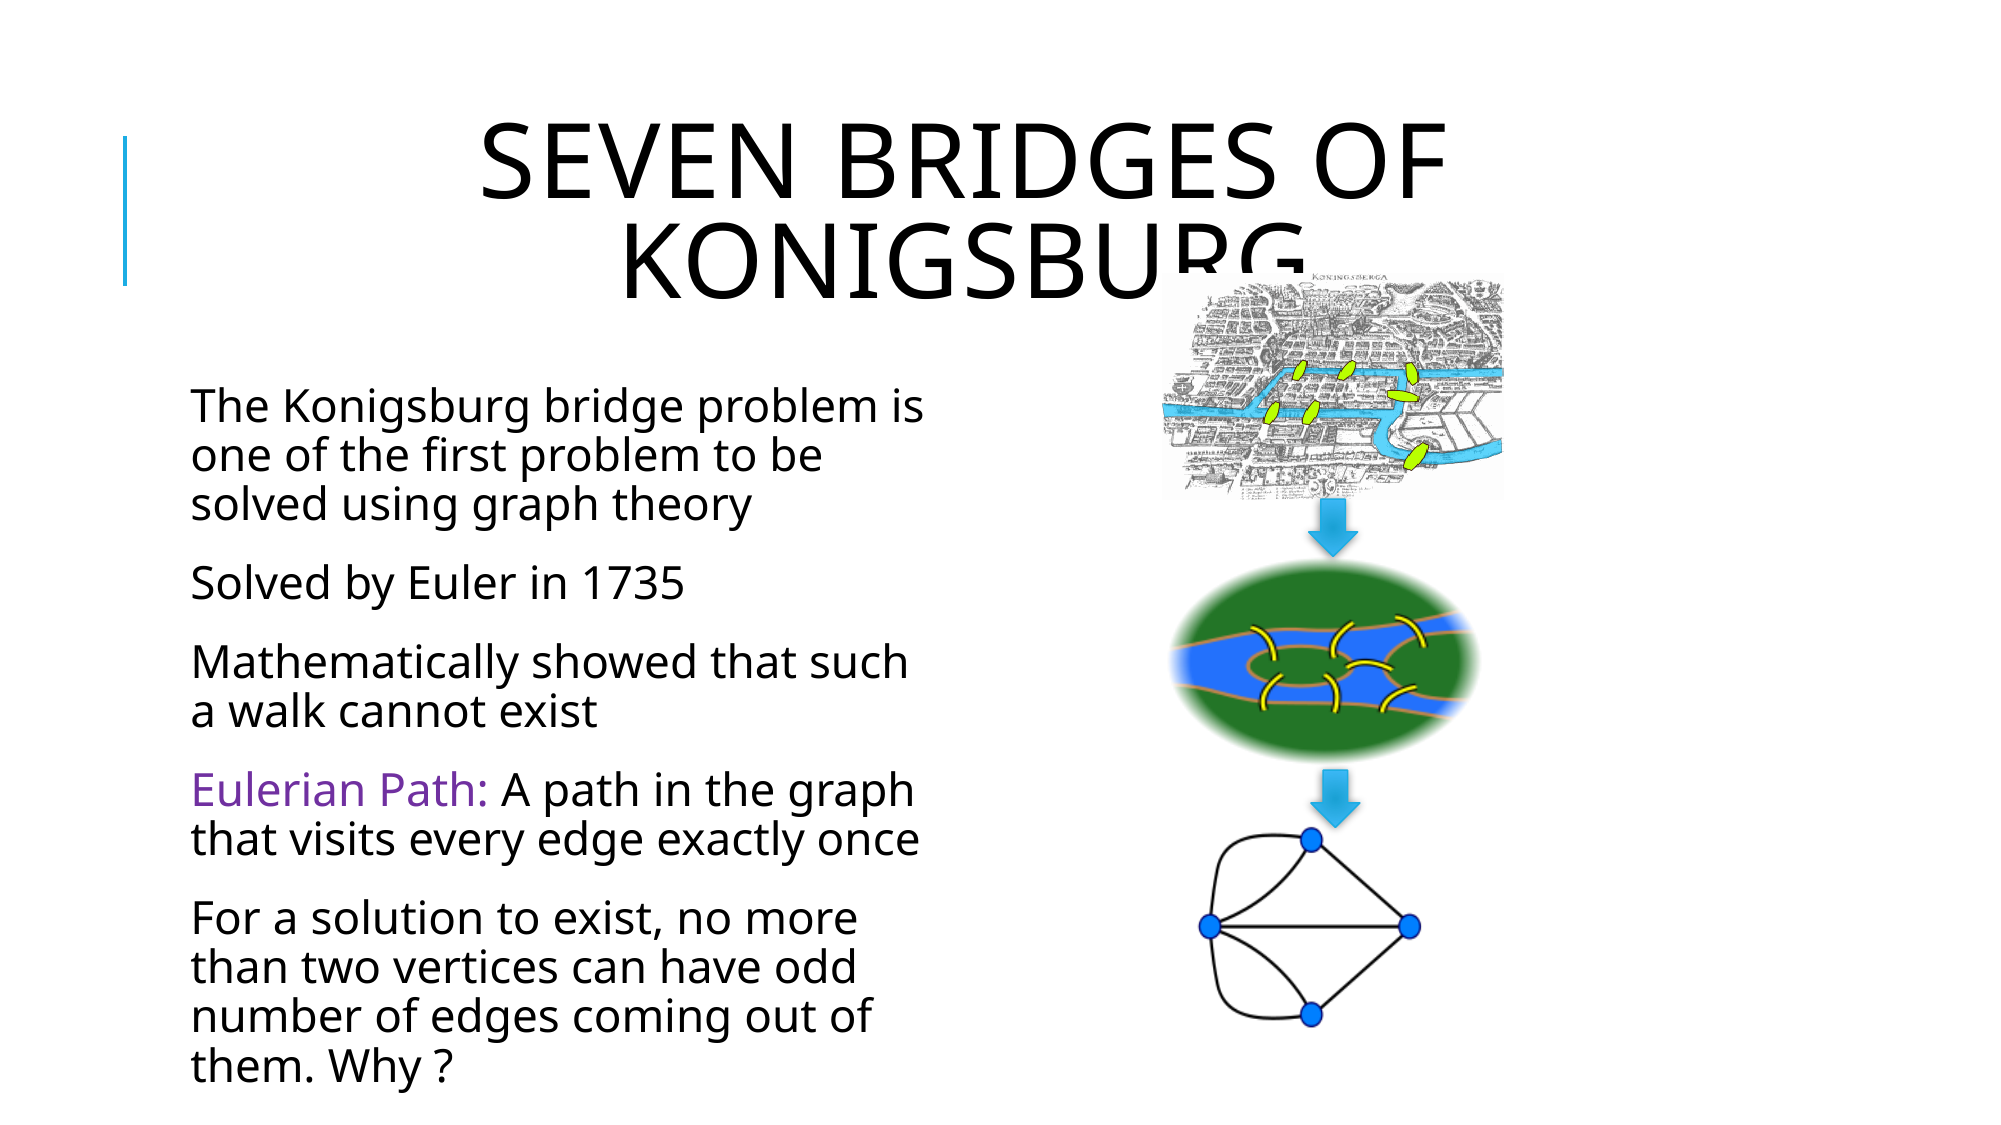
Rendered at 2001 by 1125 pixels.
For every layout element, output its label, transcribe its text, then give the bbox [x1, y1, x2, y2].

title Seven Bridges of Konigsburg [168, 96, 1763, 342]
list The Konigsburg bridge problem is one of the first problem to be solved using graph theory Solved by Euler in 1735 Mathematically showed that such a walk cannot exist Eulerian Path: A path in the graph that visits every edge exactly once For a solution to exist, no more than two vertices can have odd number of edges coming out of them. Why ? [168, 375, 948, 1035]
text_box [1161, 272, 1504, 1030]
